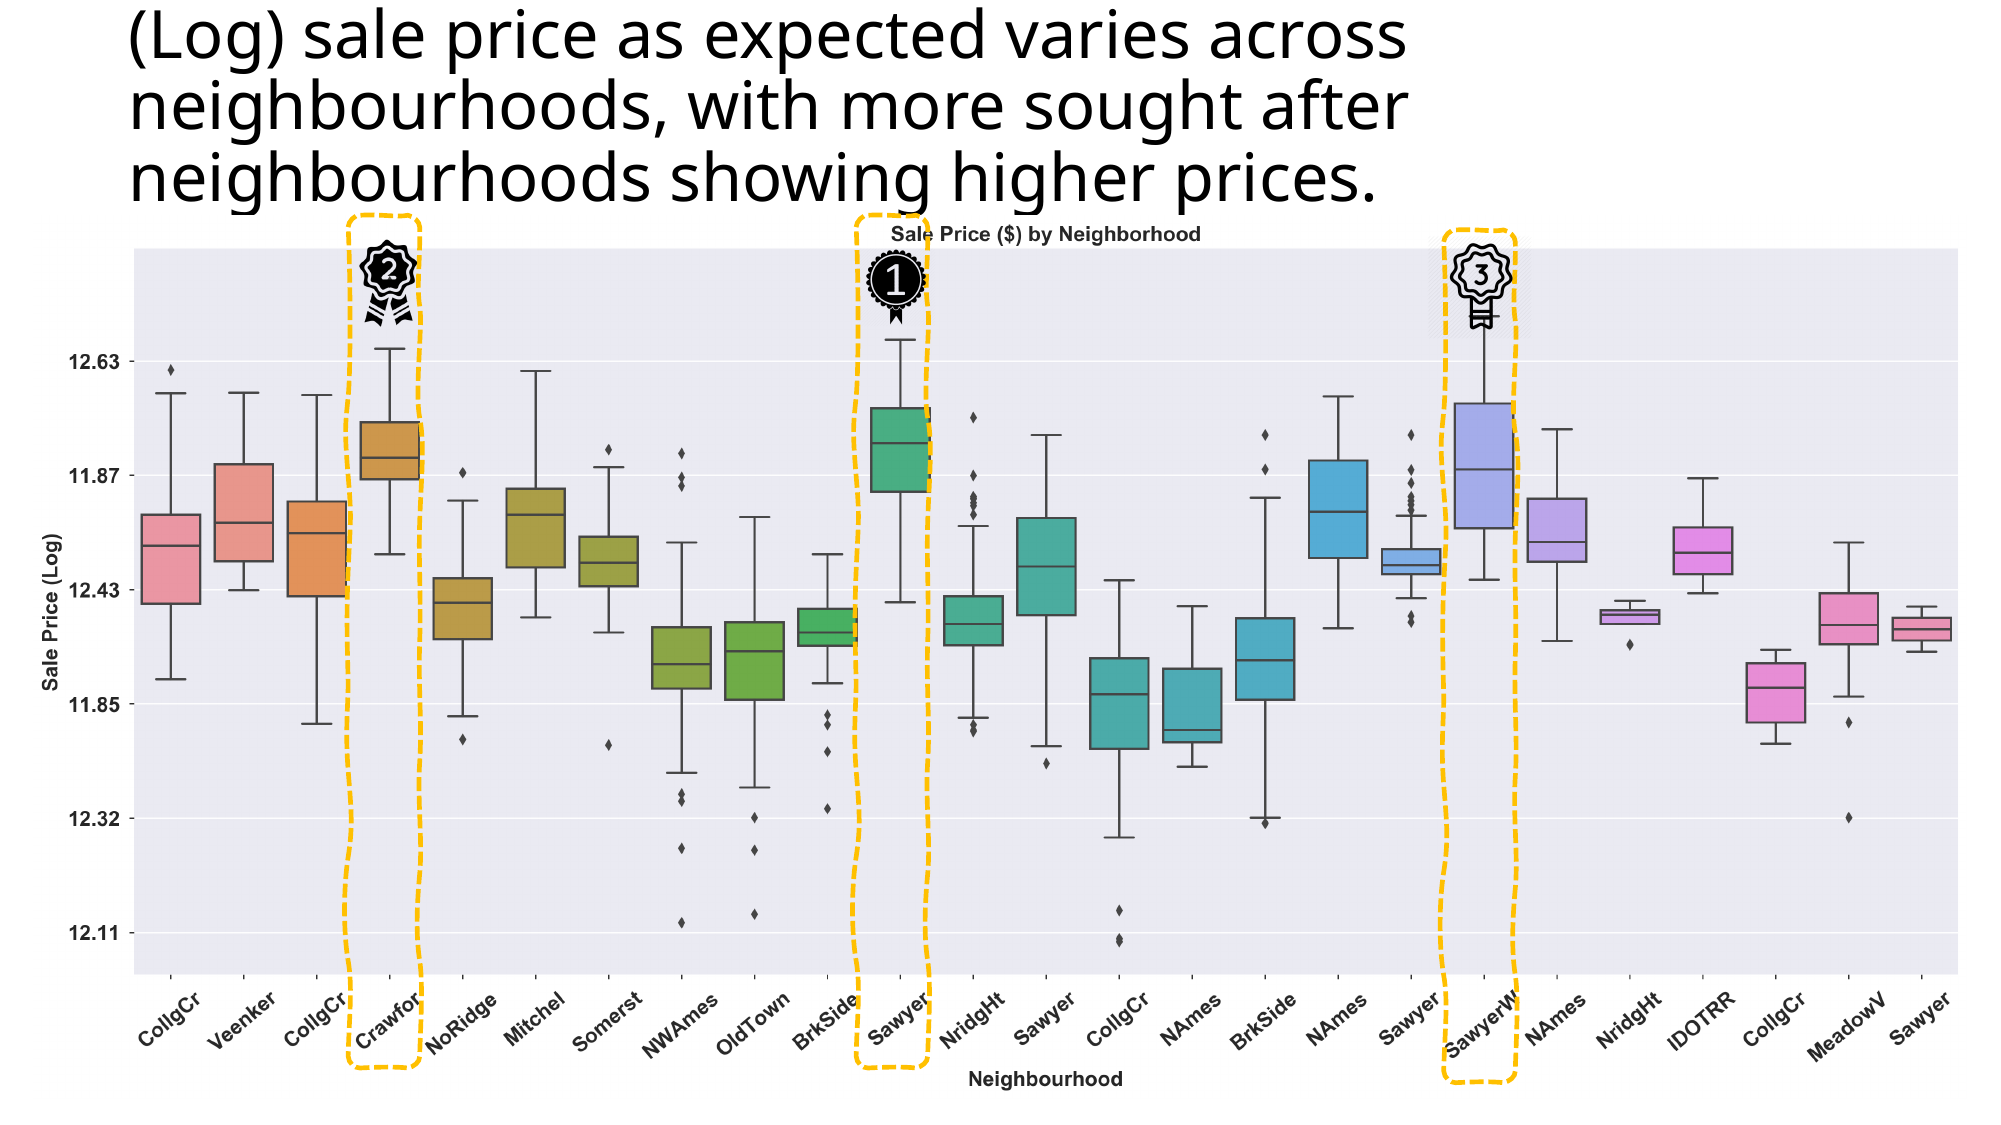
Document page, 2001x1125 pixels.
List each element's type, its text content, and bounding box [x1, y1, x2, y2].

picture [33, 215, 1967, 1099]
title (Log) sale price as expected varies across neighbourhoods, with more sought after neighbourhoods showing higher prices. [114, 0, 1839, 215]
